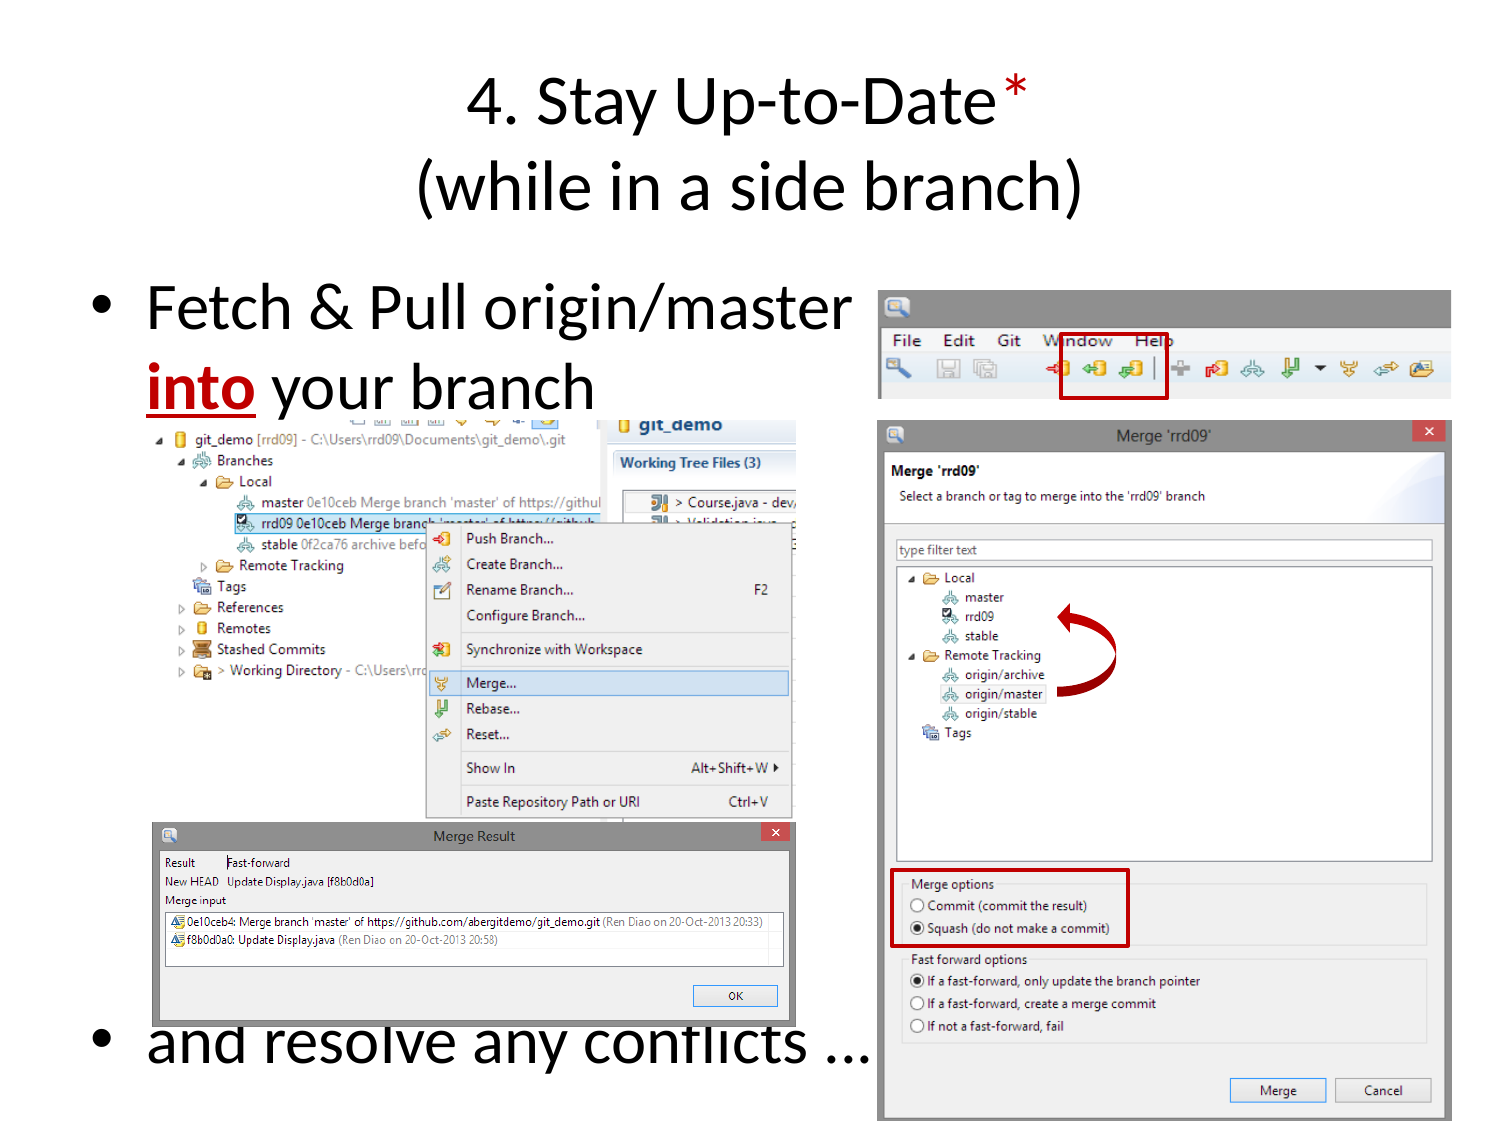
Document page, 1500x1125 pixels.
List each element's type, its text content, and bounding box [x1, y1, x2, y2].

picture [152, 420, 796, 1028]
picture [877, 420, 1452, 1121]
title 4. Stay Up-to-Date* (while in a side branch) [75, 45, 1425, 233]
picture [877, 290, 1452, 399]
list Fetch & Pull origin/master into your branch and resolve any conflicts ... [75, 255, 1425, 1118]
